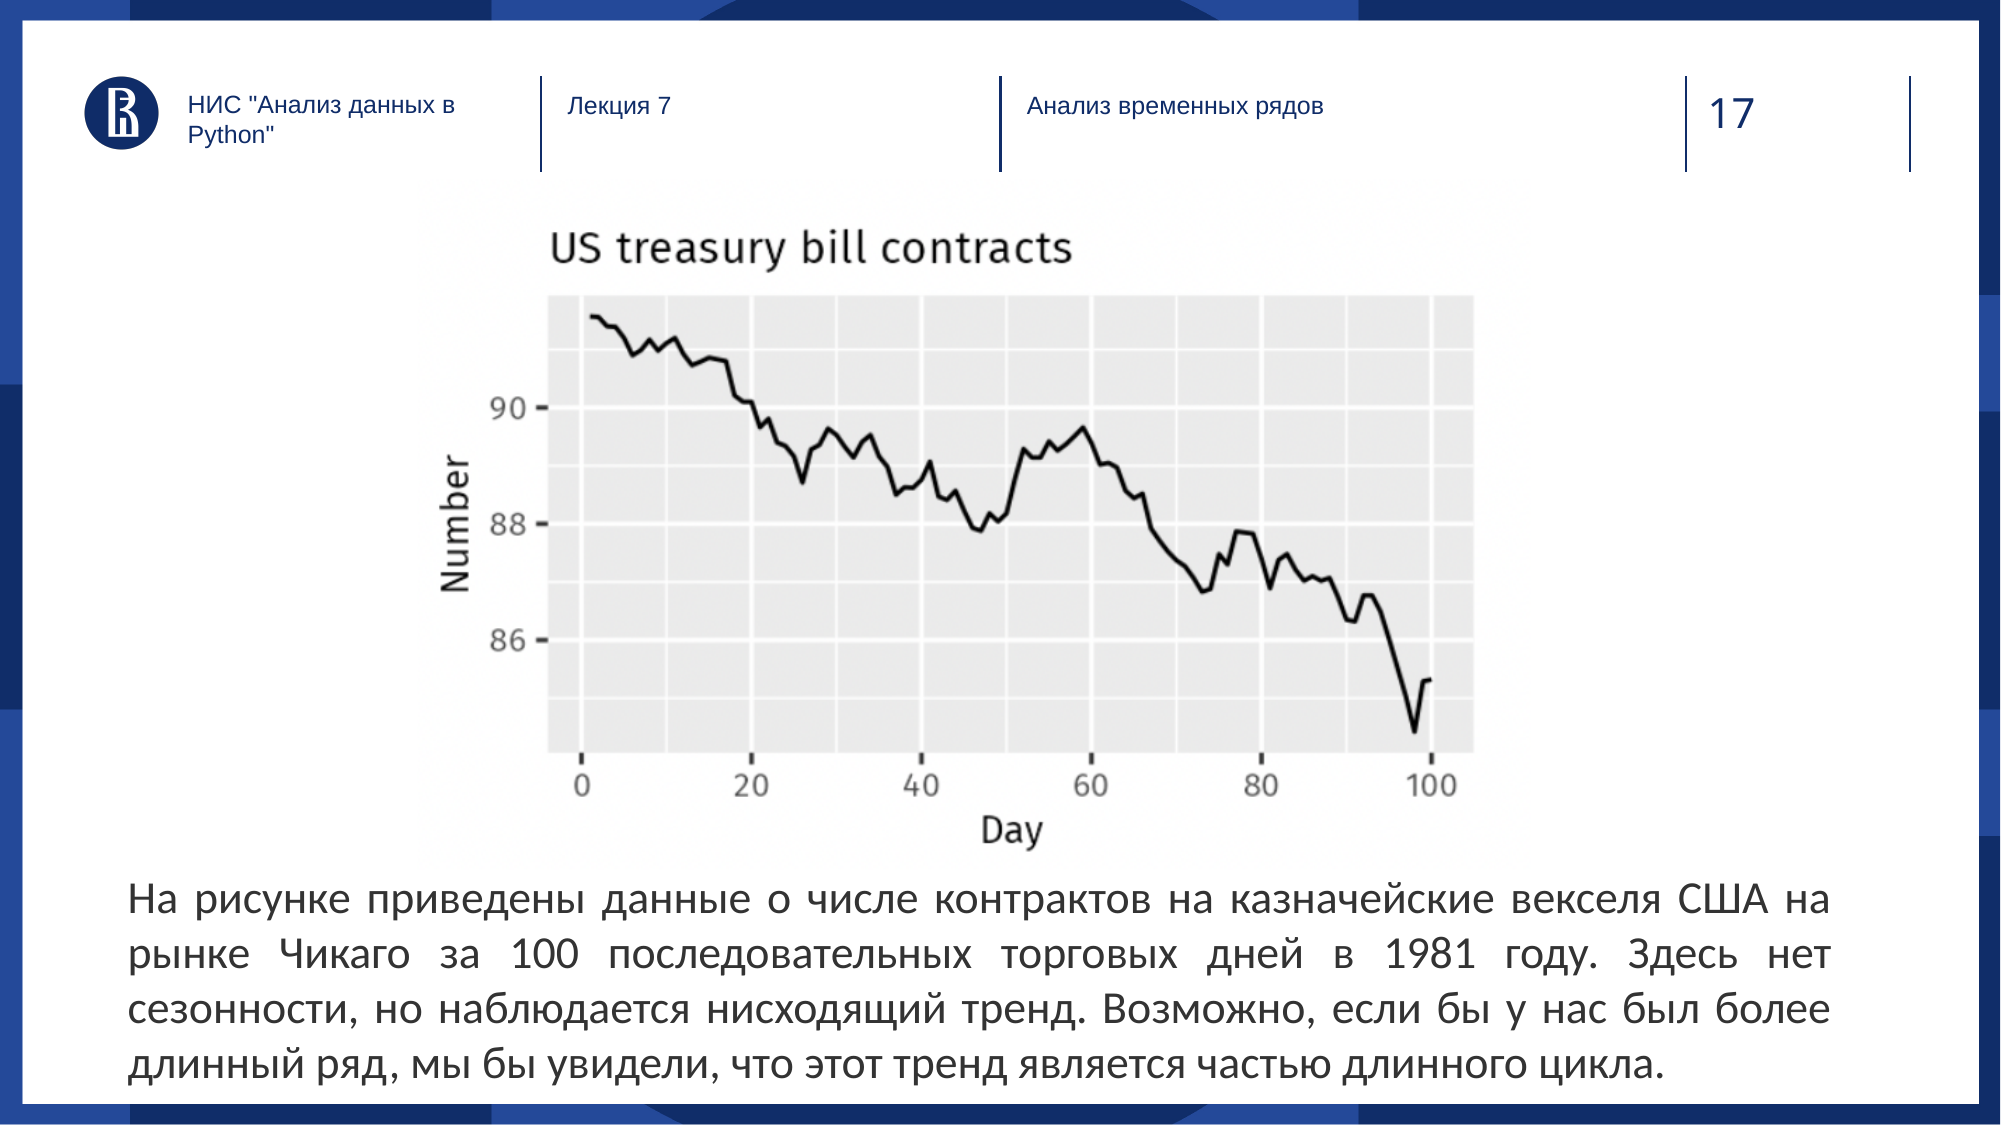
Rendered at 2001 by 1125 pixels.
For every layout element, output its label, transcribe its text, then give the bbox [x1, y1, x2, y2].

list Лекция 7 [567, 90, 907, 157]
text_box На рисунке приведены данные о числе контрактов на казначейские векселя США на рынке Чикаго за 100 последовательных торговых дней в 1981 году. Здесь нет сезонности, но наблюдается нисходящий тренд. Возможно, если бы у нас был более длинный ряд, мы бы увидели, что этот тренд является частью длинного цикла. [112, 860, 1848, 1096]
picture [0, 0, 2001, 1125]
list Анализ временных рядов [1026, 90, 1367, 157]
list НИС "Анализ данных в Python" [187, 88, 520, 157]
